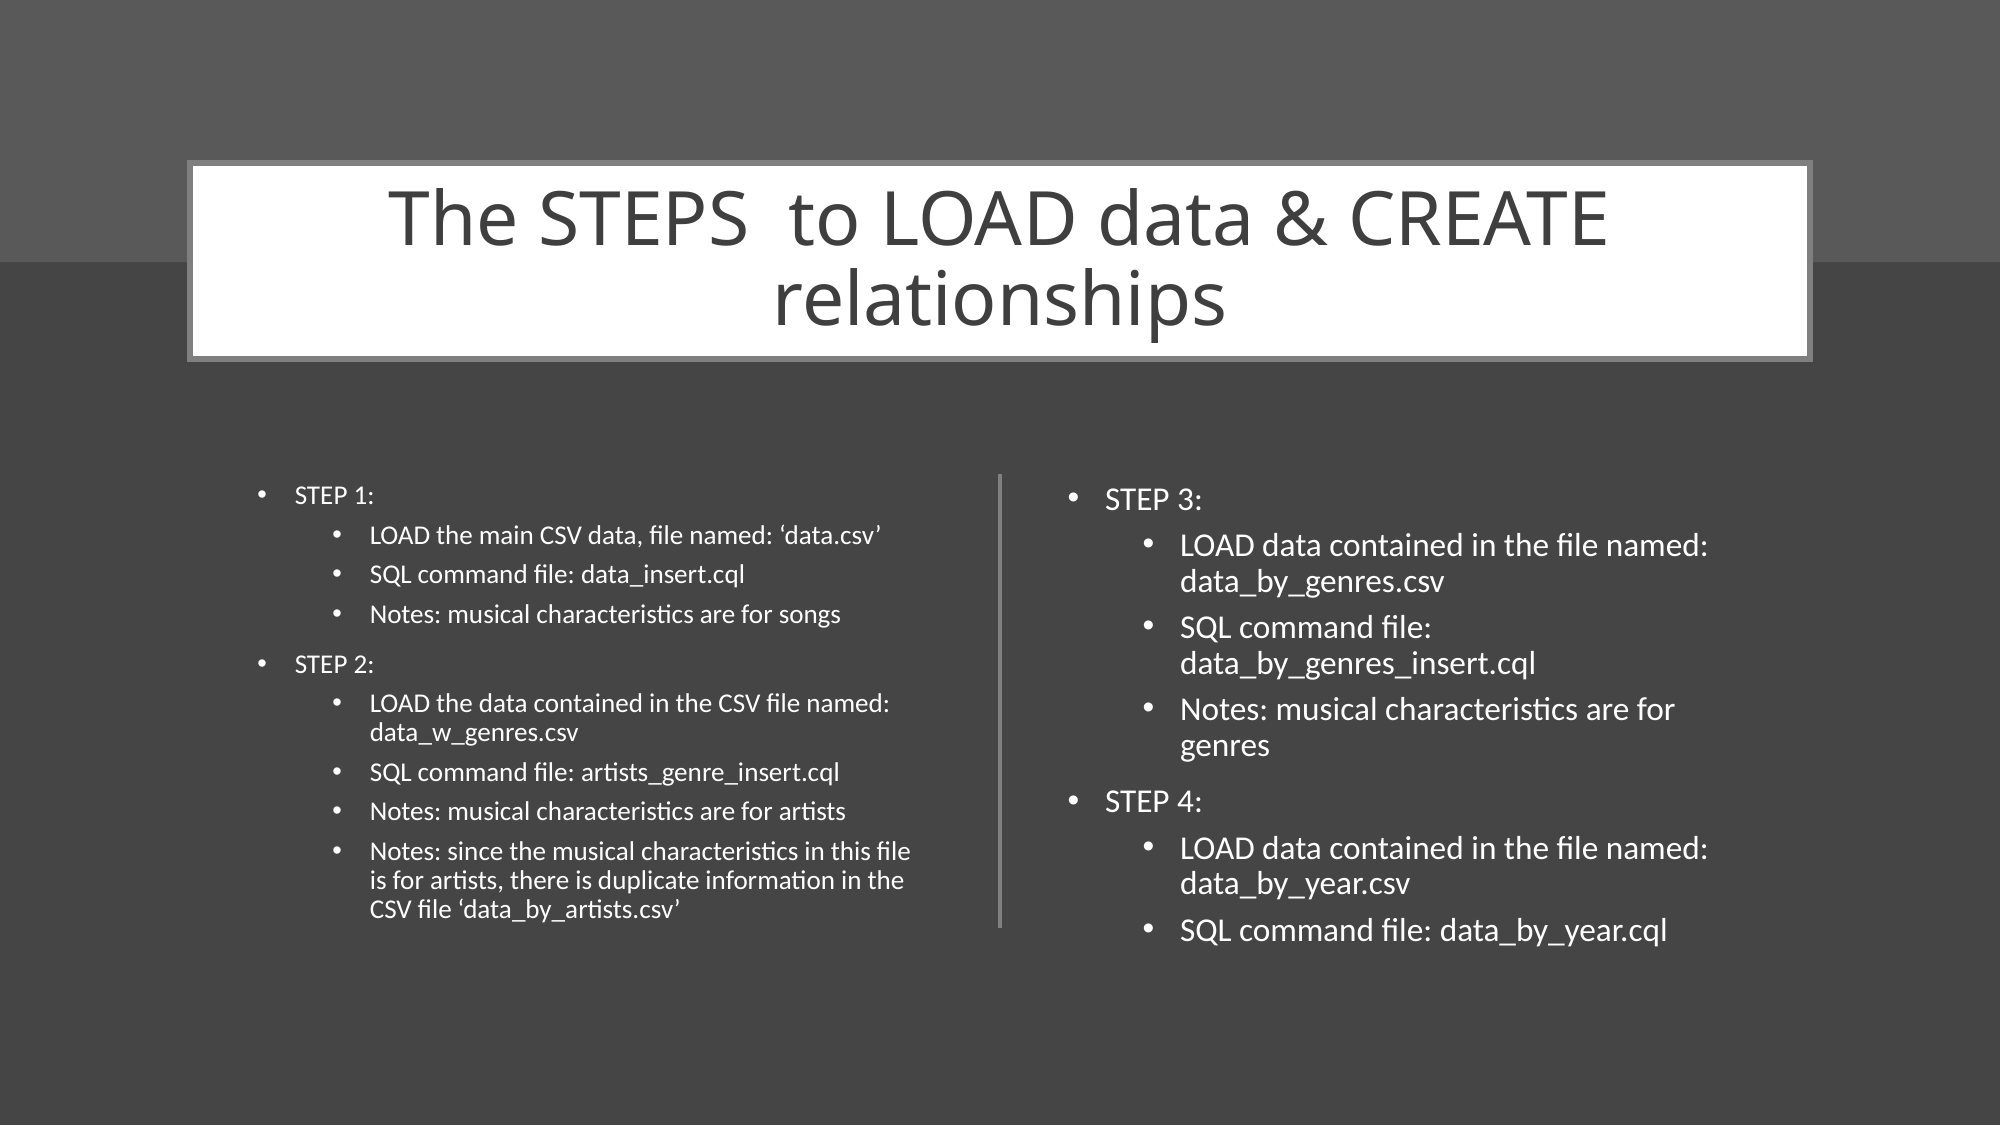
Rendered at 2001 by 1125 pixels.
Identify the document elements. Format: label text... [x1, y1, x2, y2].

title The STEPS to LOAD data & CREATE relationships [190, 163, 1810, 360]
text_box [0, 0, 2000, 263]
list STEP 1: LOAD the main CSV data, file named: ‘data.csv’ SQL command file: data_insert.cql Notes: musical characteristics are for songs STEP 2: LOAD the data contained in the CSV file named: data_w_genres.csv SQL command file: artists_genre_insert.cql Notes: musical characteristics are for artists Notes: since the musical characteristics in this file is for artists, there is duplicate information in the CSV file ‘data_by_artists.csv’ [242, 473, 948, 960]
list STEP 3: LOAD data contained in the file named: data_by_genres.csv SQL command file: data_by_genres_insert.cql Notes: musical characteristics are for genres STEP 4: LOAD data contained in the file named: data_by_year.csv SQL command file: data_by_year.cql [1052, 473, 1757, 960]
